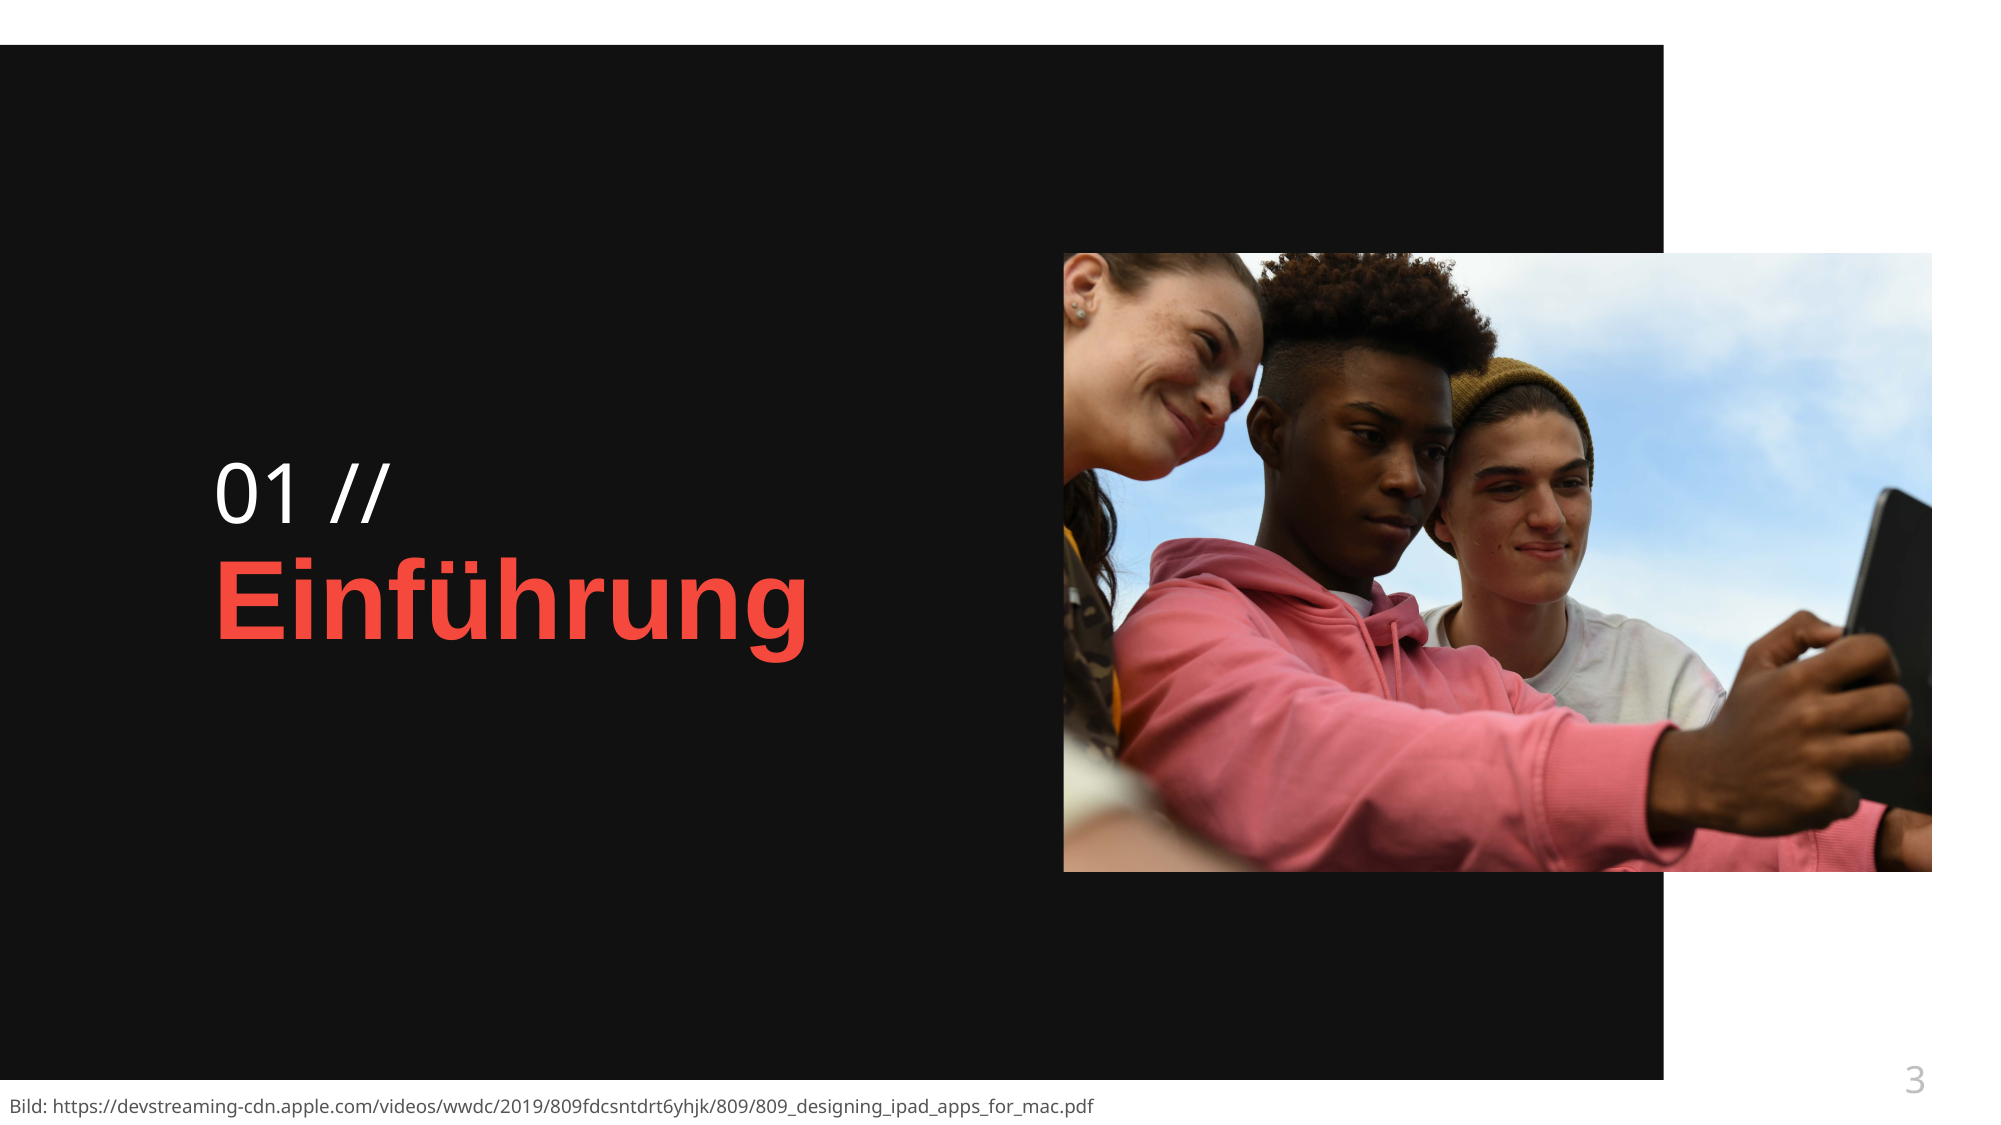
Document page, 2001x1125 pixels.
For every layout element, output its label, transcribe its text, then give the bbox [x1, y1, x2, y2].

text_box 01 // [213, 451, 843, 542]
text_box 3 [1890, 1048, 2000, 1125]
text_box [0, 44, 1665, 1081]
text_box Bild: https://devstreaming-cdn.apple.com/videos/wwdc/2019/809fdcsntdrt6yhjk/809/809_designing_ipad_apps_for_mac.pdf [9, 1083, 1351, 1117]
picture [1063, 253, 1932, 872]
text_box Einführung [213, 542, 1057, 664]
